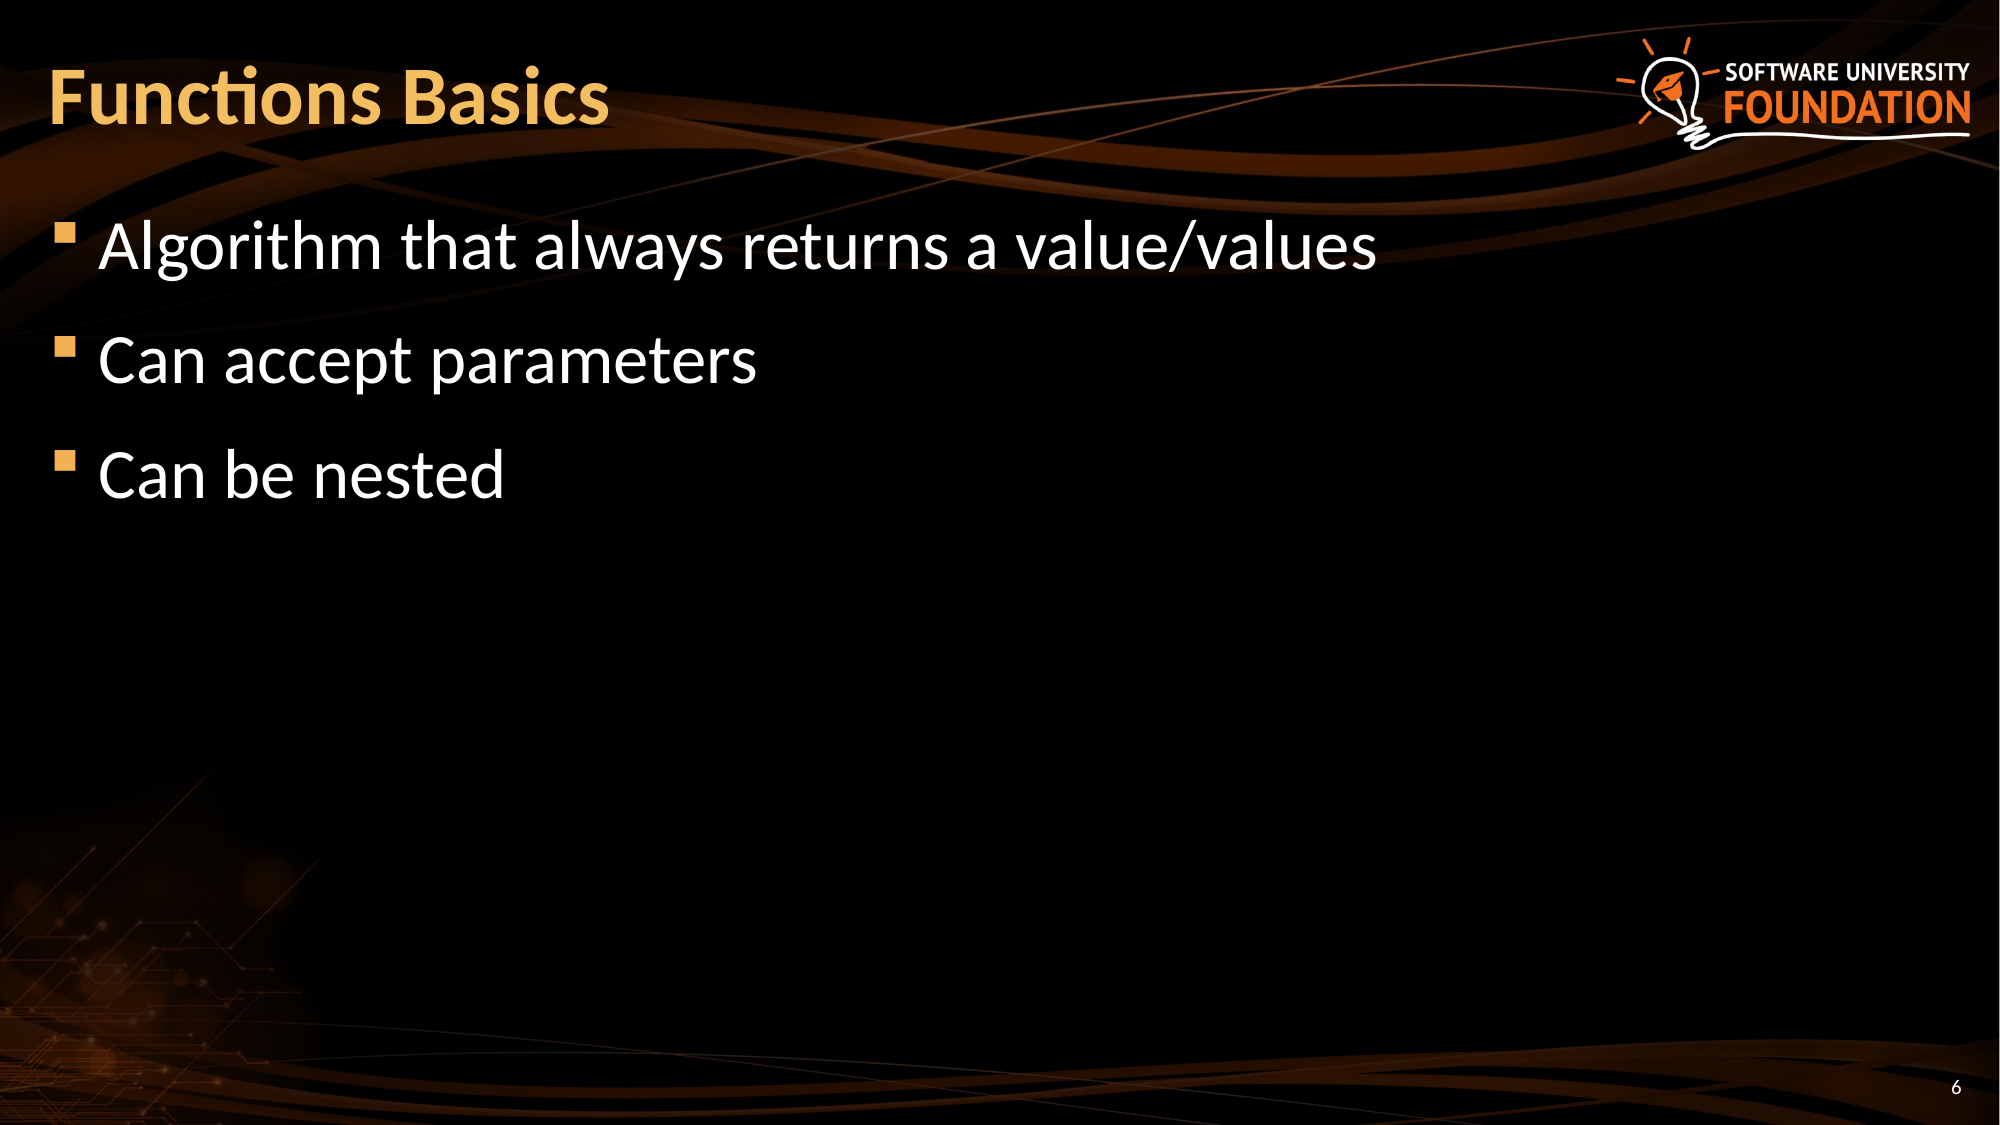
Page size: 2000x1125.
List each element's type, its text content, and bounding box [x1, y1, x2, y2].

list Algorithm that always returns a value/values Can accept parameters Can be nested [31, 188, 1968, 1103]
title Functions Basics [30, 6, 1602, 189]
picture [0, 0, 2000, 1125]
